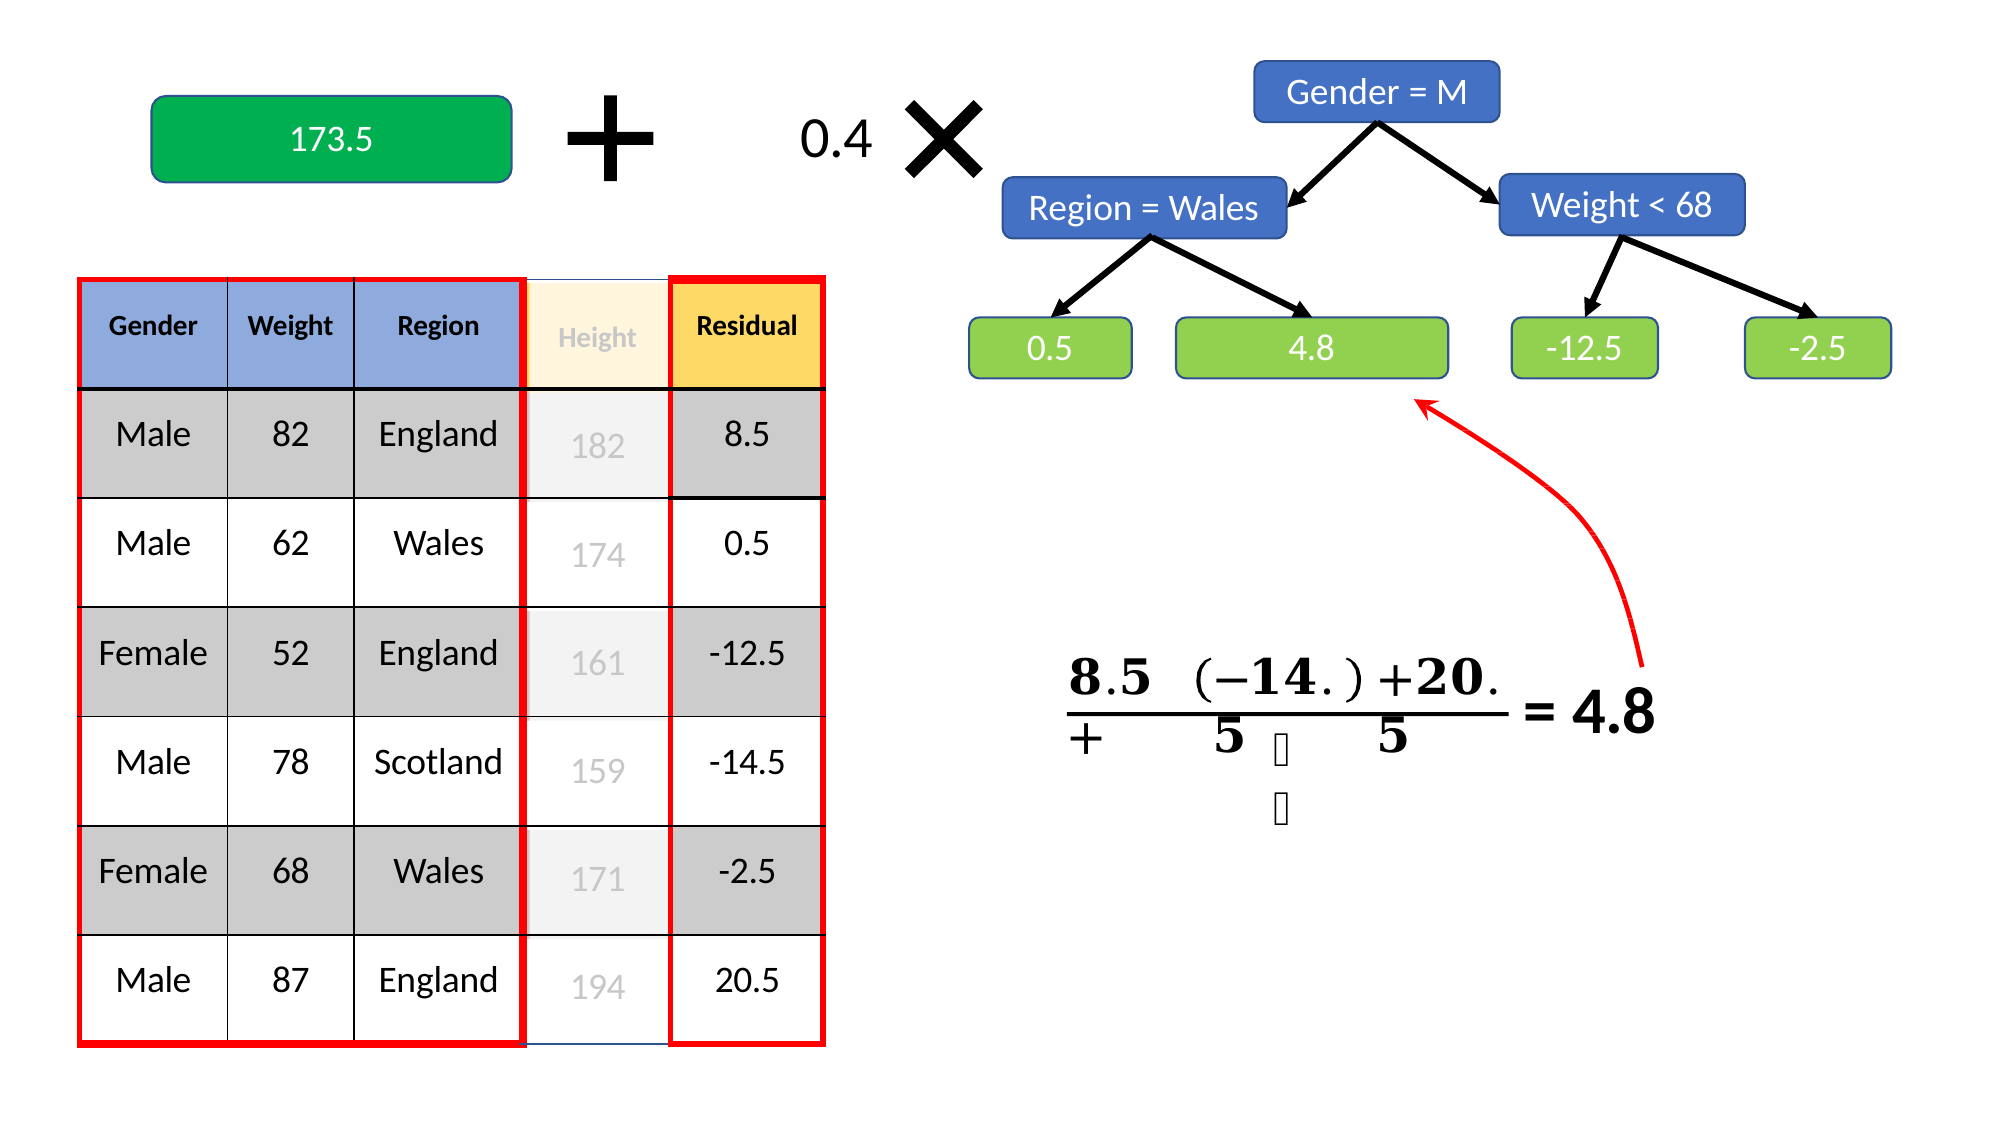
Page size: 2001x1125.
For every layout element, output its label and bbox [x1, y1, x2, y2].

table_cell [673, 827, 820, 934]
text_box [1064, 643, 1511, 836]
table_cell [355, 608, 519, 716]
table_header [228, 282, 353, 387]
table_cell [228, 608, 353, 716]
table_cell [673, 500, 820, 606]
table_cell [355, 717, 519, 825]
table_cell [355, 391, 519, 497]
table_cell [82, 936, 227, 1040]
table_cell [82, 499, 227, 606]
table_cell [673, 717, 820, 825]
table_cell [355, 827, 519, 934]
table_cell [228, 827, 353, 934]
table_cell [228, 936, 353, 1040]
table_cell [527, 608, 668, 716]
table_cell [82, 608, 227, 716]
table_cell [228, 499, 353, 606]
text_box [798, 96, 877, 169]
table_cell [673, 391, 820, 496]
table_cell [228, 391, 353, 497]
table_cell [228, 717, 353, 825]
table_cell [673, 936, 820, 1041]
table_header [673, 284, 820, 387]
table_header [355, 282, 519, 387]
table_cell [673, 608, 820, 716]
table_cell [82, 717, 227, 825]
text_box [567, 95, 654, 182]
table_cell [527, 827, 668, 934]
text_box [904, 59, 1893, 380]
table_cell [527, 936, 668, 1043]
text_box [526, 282, 670, 503]
table_cell [527, 717, 668, 825]
text_box [150, 94, 514, 184]
text_box [1413, 399, 1660, 747]
table_cell [82, 391, 227, 497]
table_cell [82, 827, 227, 934]
table_cell [355, 499, 519, 606]
table_cell [355, 936, 519, 1040]
table_header [82, 282, 227, 387]
table_cell [527, 503, 668, 606]
